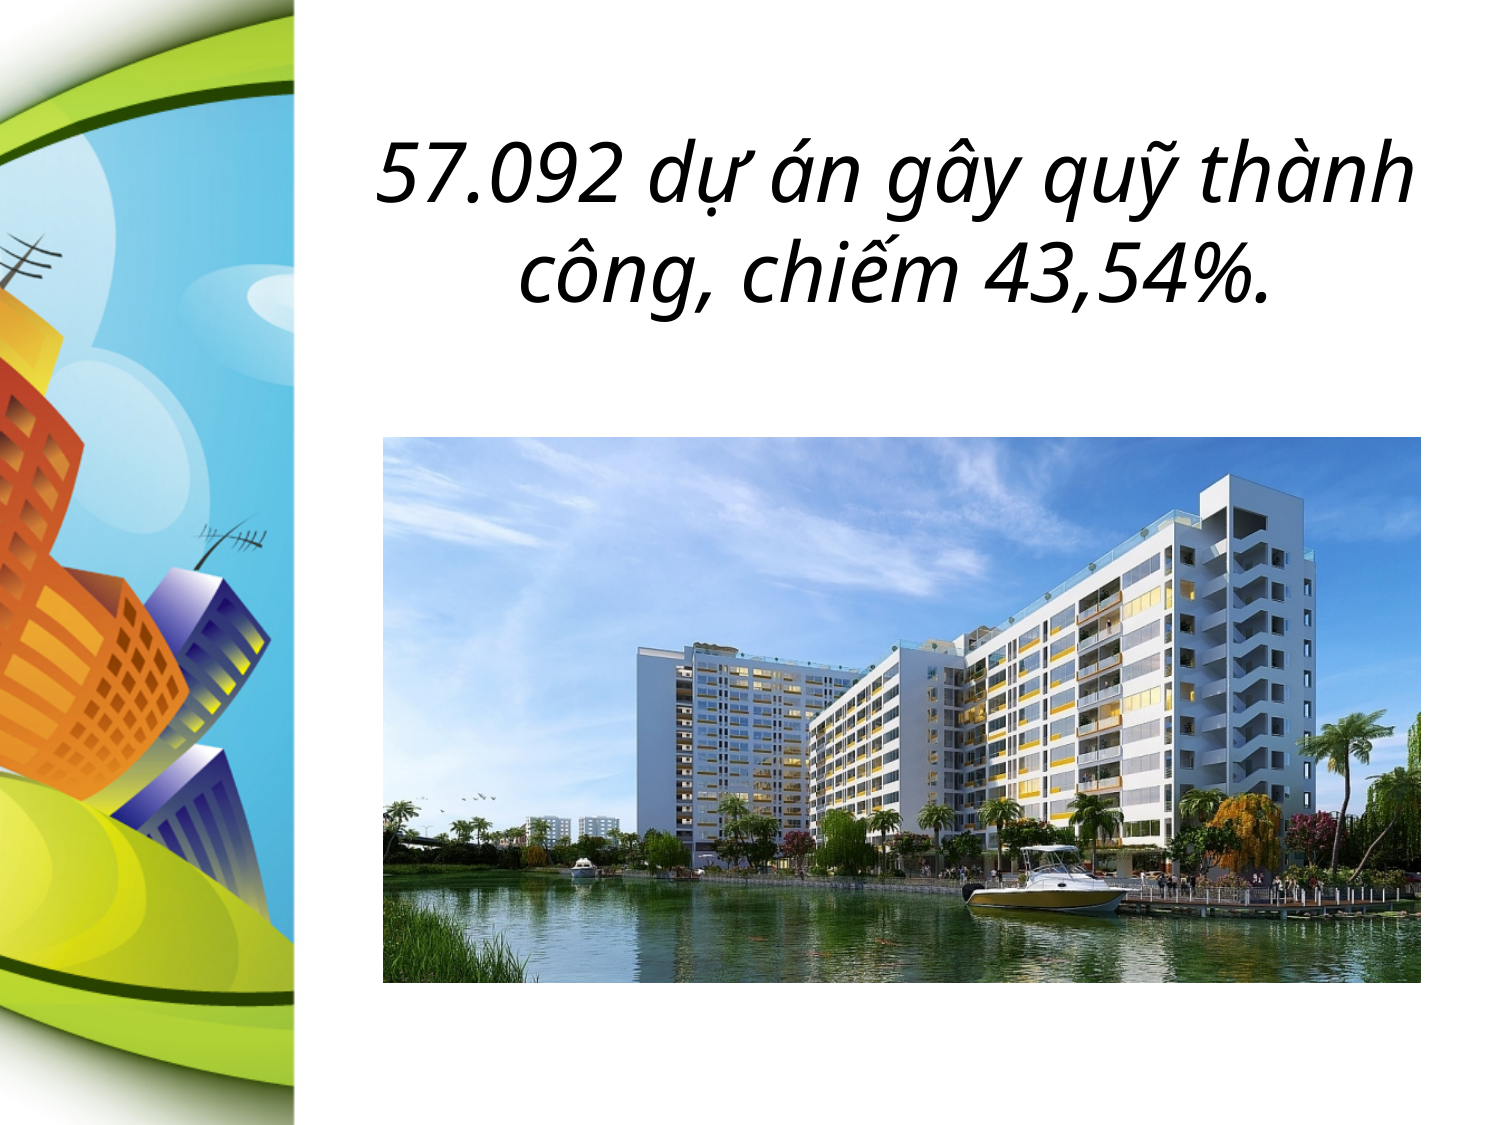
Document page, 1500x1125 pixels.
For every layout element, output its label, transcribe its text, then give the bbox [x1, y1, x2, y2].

title 57.092 dự án gây quỹ thành công, chiếm 43,54%. [290, 125, 1500, 313]
picture [0, 0, 1500, 1125]
